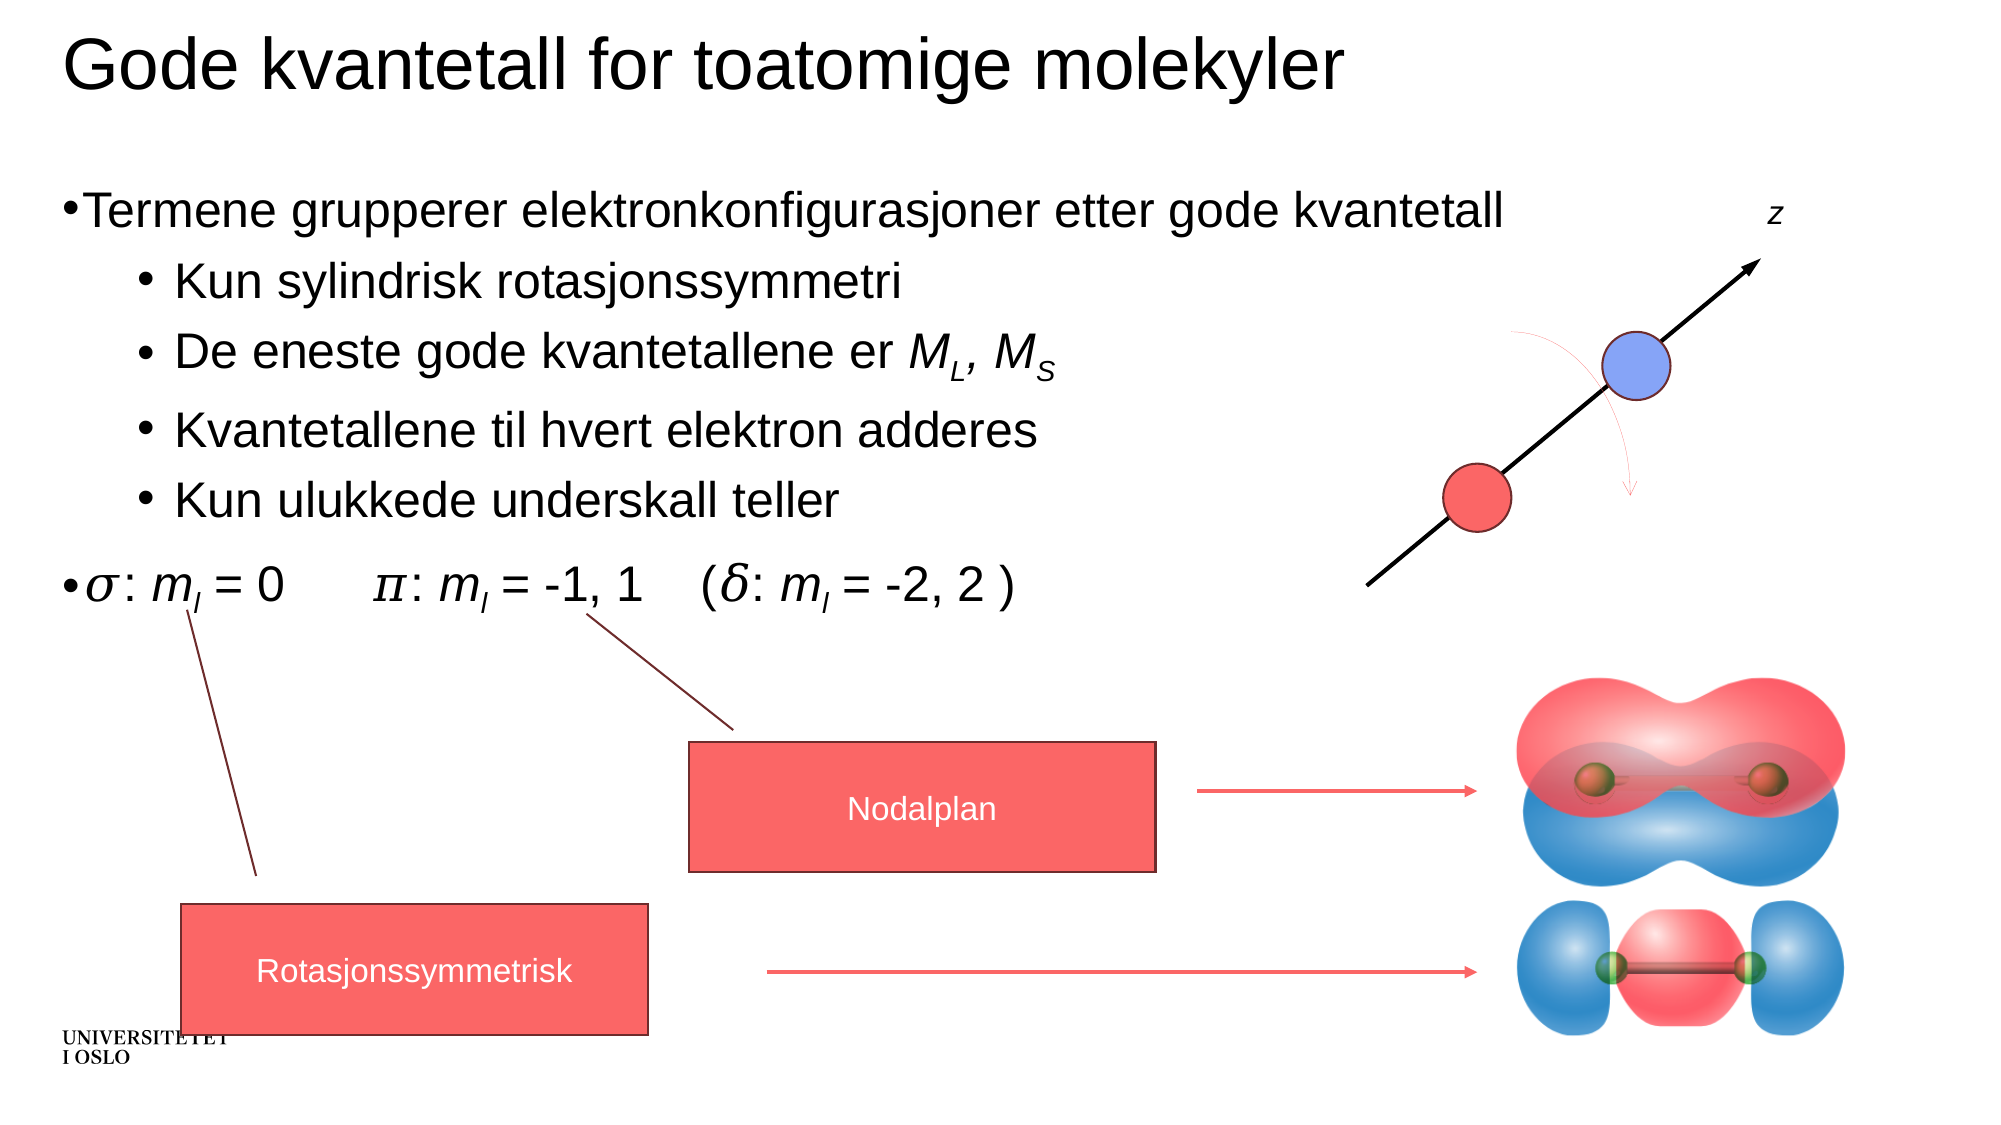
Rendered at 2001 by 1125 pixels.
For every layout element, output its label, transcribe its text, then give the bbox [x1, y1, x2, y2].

title Gode kvantetall for toatomige molekyler [62, 26, 1938, 151]
text_box Rotasjonssymmetrisk [186, 609, 258, 877]
picture [62, 1030, 230, 1064]
text_box Nodalplan [585, 612, 734, 731]
list Termene grupperer elektronkonfigurasjoner etter gode kvantetall Kun sylindrisk rotasjonssymmetri De eneste gode kvantetallene er ML, MS Kvantetallene til hvert elektron adderes Kun ulukkede underskall teller 𝜎: ml = 0 𝜋: ml = -1, 1 (𝛿: ml = -2, 2 ) [62, 177, 1938, 994]
text_box Rotasjonssymmetrisk [180, 903, 649, 1036]
text_box z [1752, 184, 1864, 239]
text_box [1366, 258, 1762, 586]
text_box Nodalplan [688, 741, 1157, 873]
picture [1448, 671, 1893, 1076]
